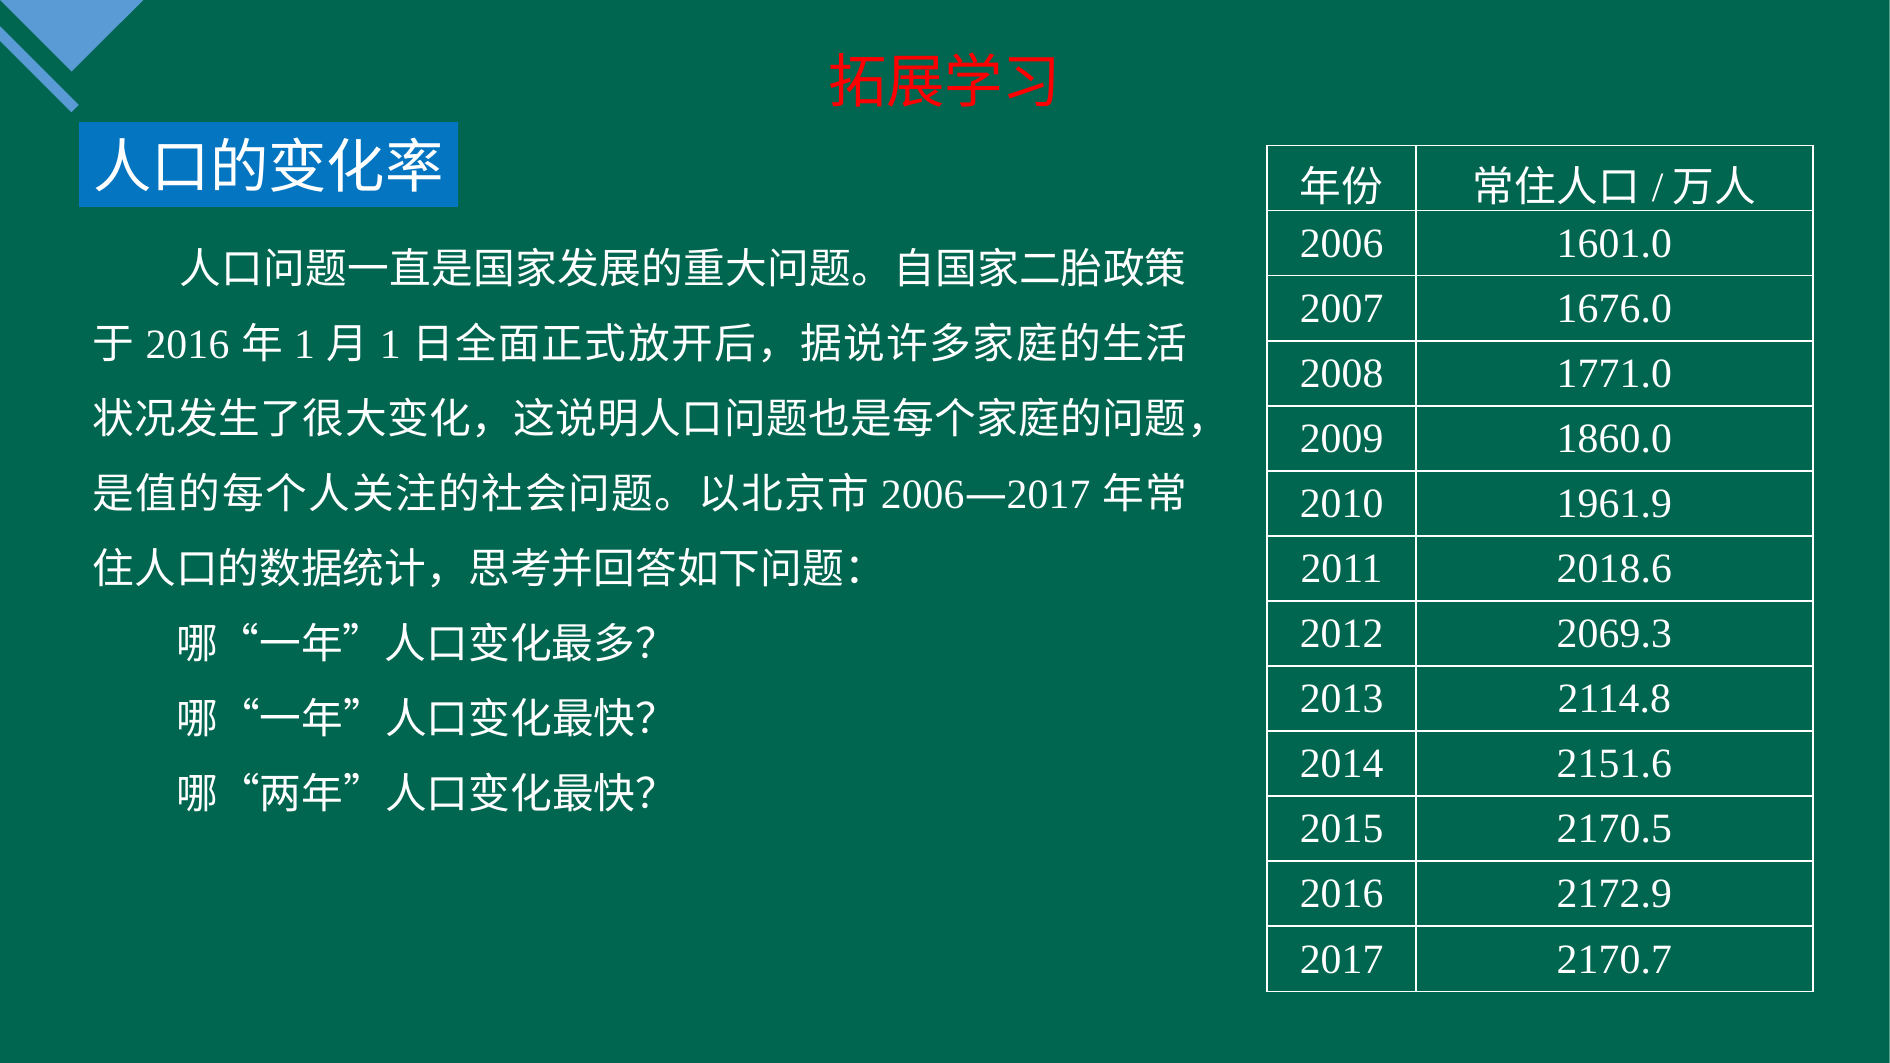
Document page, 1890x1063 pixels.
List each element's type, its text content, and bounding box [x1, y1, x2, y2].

table_cell 2016 [1268, 862, 1415, 925]
table_cell 2010 [1268, 472, 1415, 535]
table_cell 1860.0 [1417, 407, 1812, 470]
table_header 常住人口/万人 [1417, 146, 1812, 210]
table_cell 2151.6 [1417, 732, 1812, 795]
table_cell 2017 [1268, 927, 1415, 991]
text_box 人口的变化率 [79, 122, 459, 207]
table_cell 2009 [1268, 407, 1415, 470]
table_cell 2006 [1268, 211, 1415, 275]
table_cell 1961.9 [1417, 472, 1812, 535]
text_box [0, 0, 144, 109]
table_cell 2008 [1268, 342, 1415, 405]
text_box 人口问题一直是国家发展的重大问题。自国家二胎政策于2016年1月1日全面正式放开后，据说许多家庭的生活状况发生了很大变化，这说明人口问题也是每个家庭的问题，是值的每个人关注的社会问题。以北京市2006—2017年常住人口的数据统计，思考并回答如下问题： 哪“一年”人口变化最多？ 哪“一年”人口变化最快？ 哪“两年”人口变化最快？ [77, 209, 1202, 824]
text_box 拓展学习 [610, 36, 1280, 122]
table_cell 2069.3 [1417, 602, 1812, 665]
table_cell 2170.5 [1417, 797, 1812, 860]
table_cell 1771.0 [1417, 342, 1812, 405]
table_cell 2172.9 [1417, 862, 1812, 925]
table_cell 1601.0 [1417, 211, 1812, 275]
table_cell 2018.6 [1417, 537, 1812, 600]
table_header 年份 [1268, 146, 1415, 210]
table_cell 2015 [1268, 797, 1415, 860]
table_cell 2007 [1268, 276, 1415, 340]
table_cell 2013 [1268, 667, 1415, 730]
table_cell 2012 [1268, 602, 1415, 665]
table_cell 2011 [1268, 537, 1415, 600]
table_cell 2014 [1268, 732, 1415, 795]
table_cell 2114.8 [1417, 667, 1812, 730]
table_cell 1676.0 [1417, 276, 1812, 340]
table_cell 2170.7 [1417, 927, 1812, 991]
